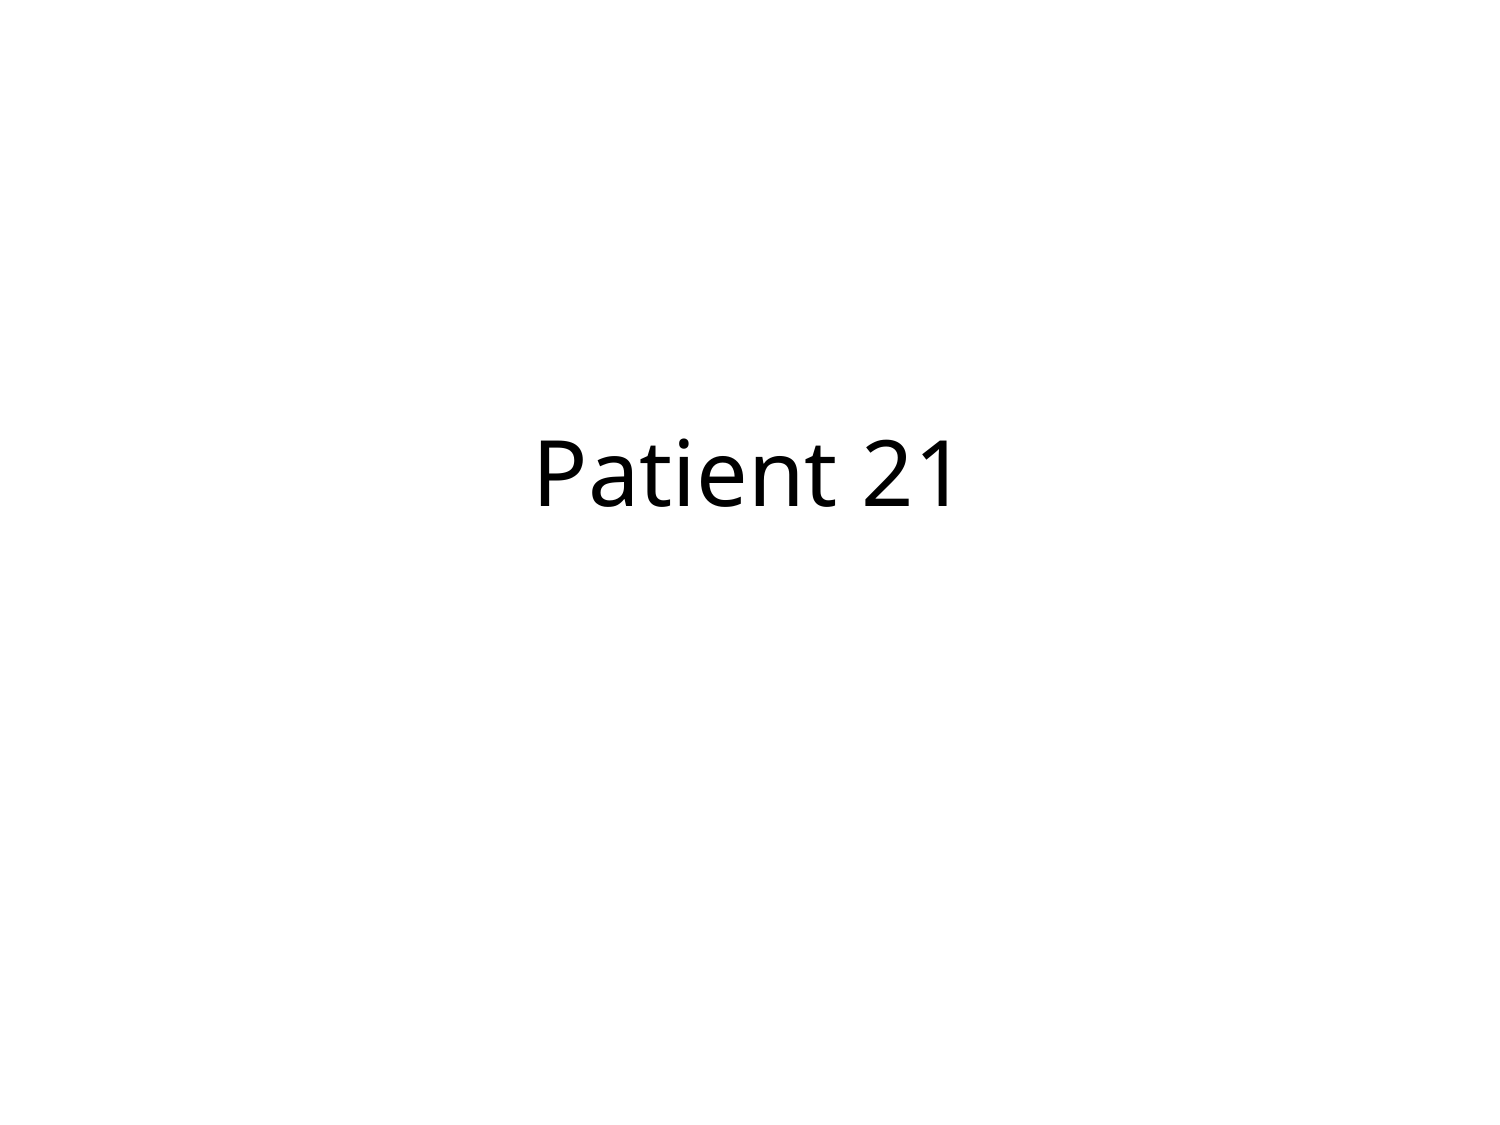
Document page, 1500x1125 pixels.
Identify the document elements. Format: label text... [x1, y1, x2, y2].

title Patient 21 [112, 349, 1388, 591]
